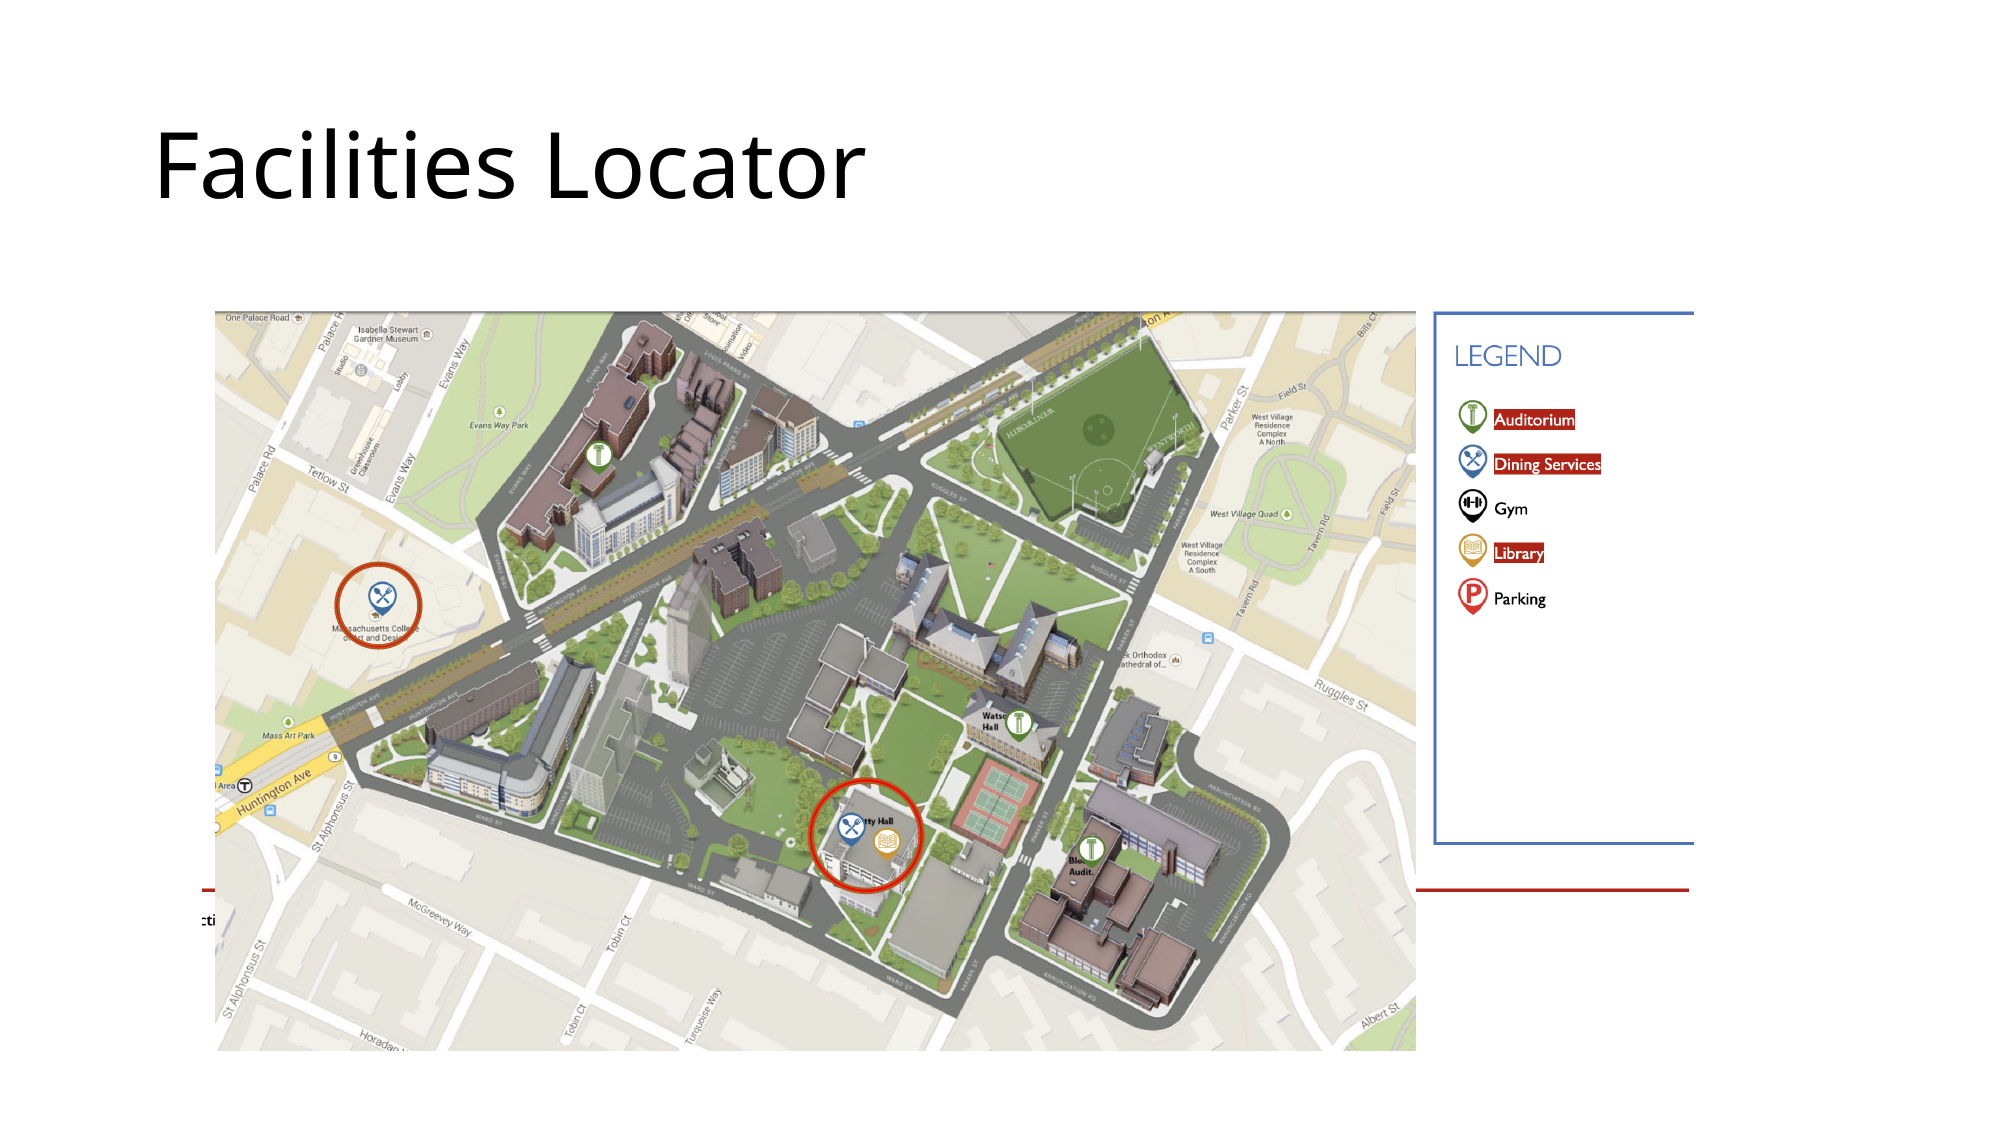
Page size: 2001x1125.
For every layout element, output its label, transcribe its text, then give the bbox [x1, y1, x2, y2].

picture [201, 294, 1694, 1051]
title Facilities Locator [137, 59, 1863, 278]
